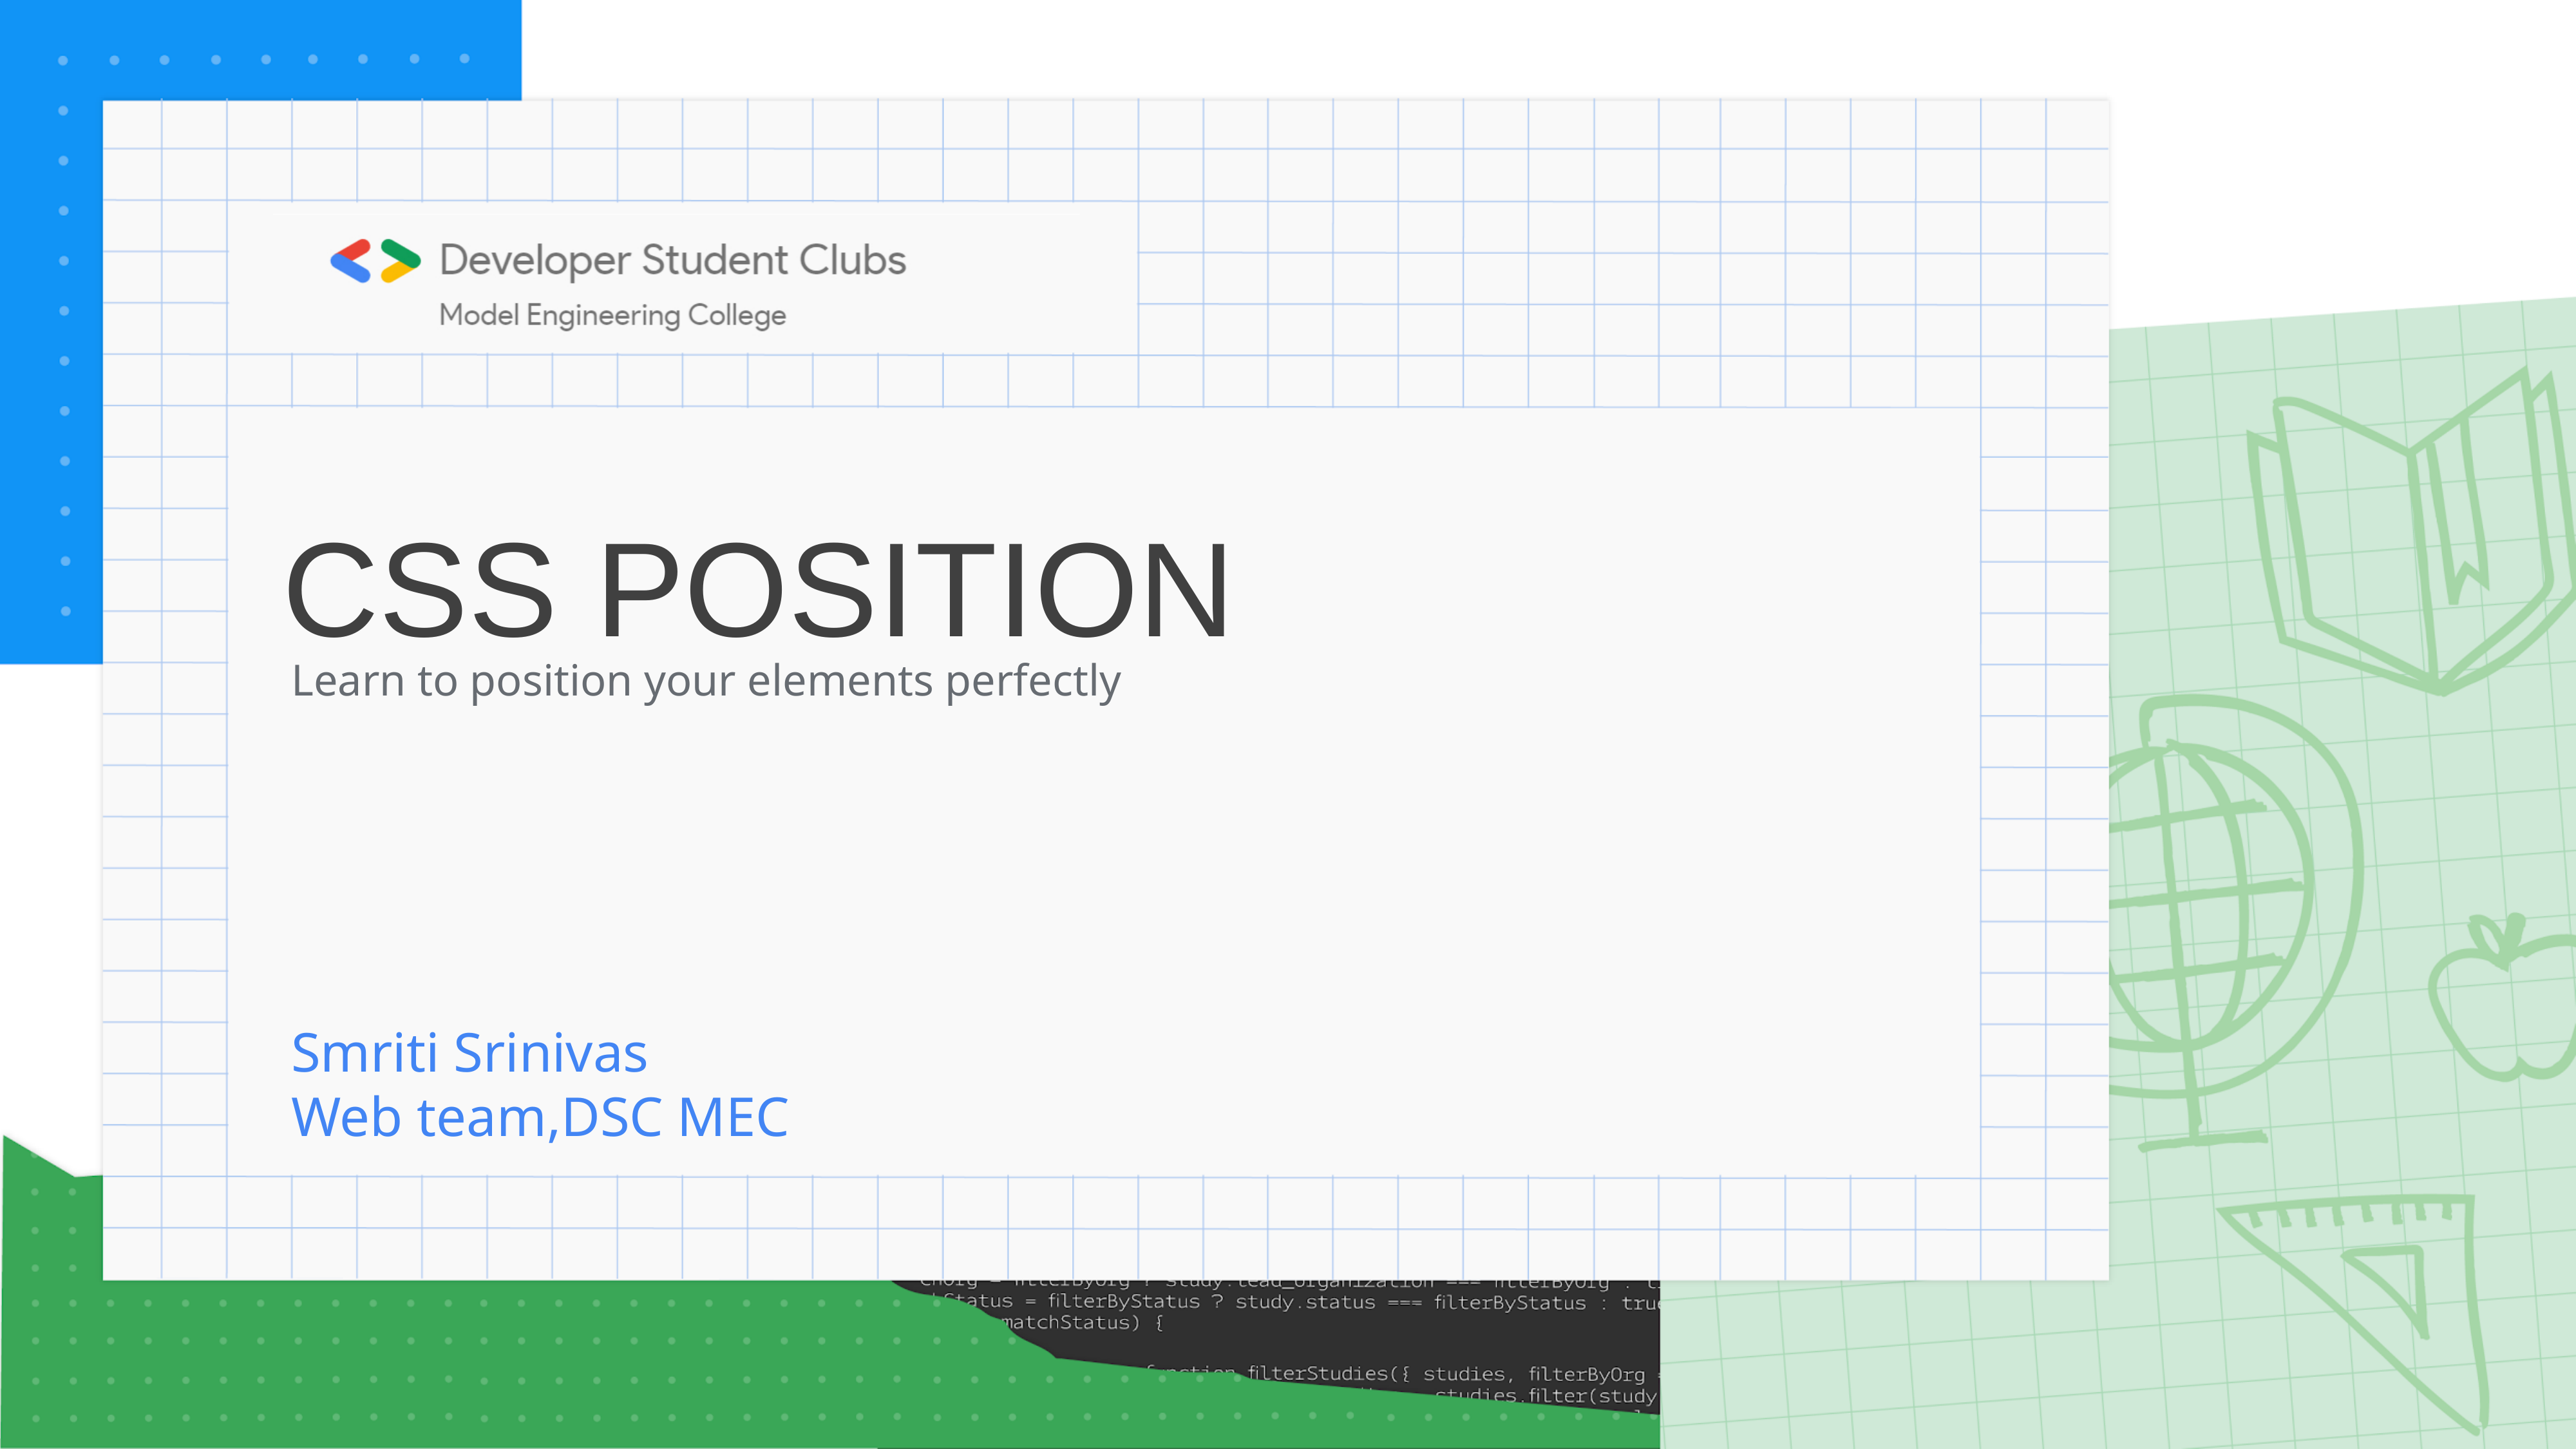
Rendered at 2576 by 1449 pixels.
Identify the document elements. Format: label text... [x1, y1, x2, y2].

picture [0, 0, 2576, 1449]
subtitle Learn to position your elements perfectly [281, 643, 1396, 1449]
title CSS POSITION [256, 477, 1768, 771]
